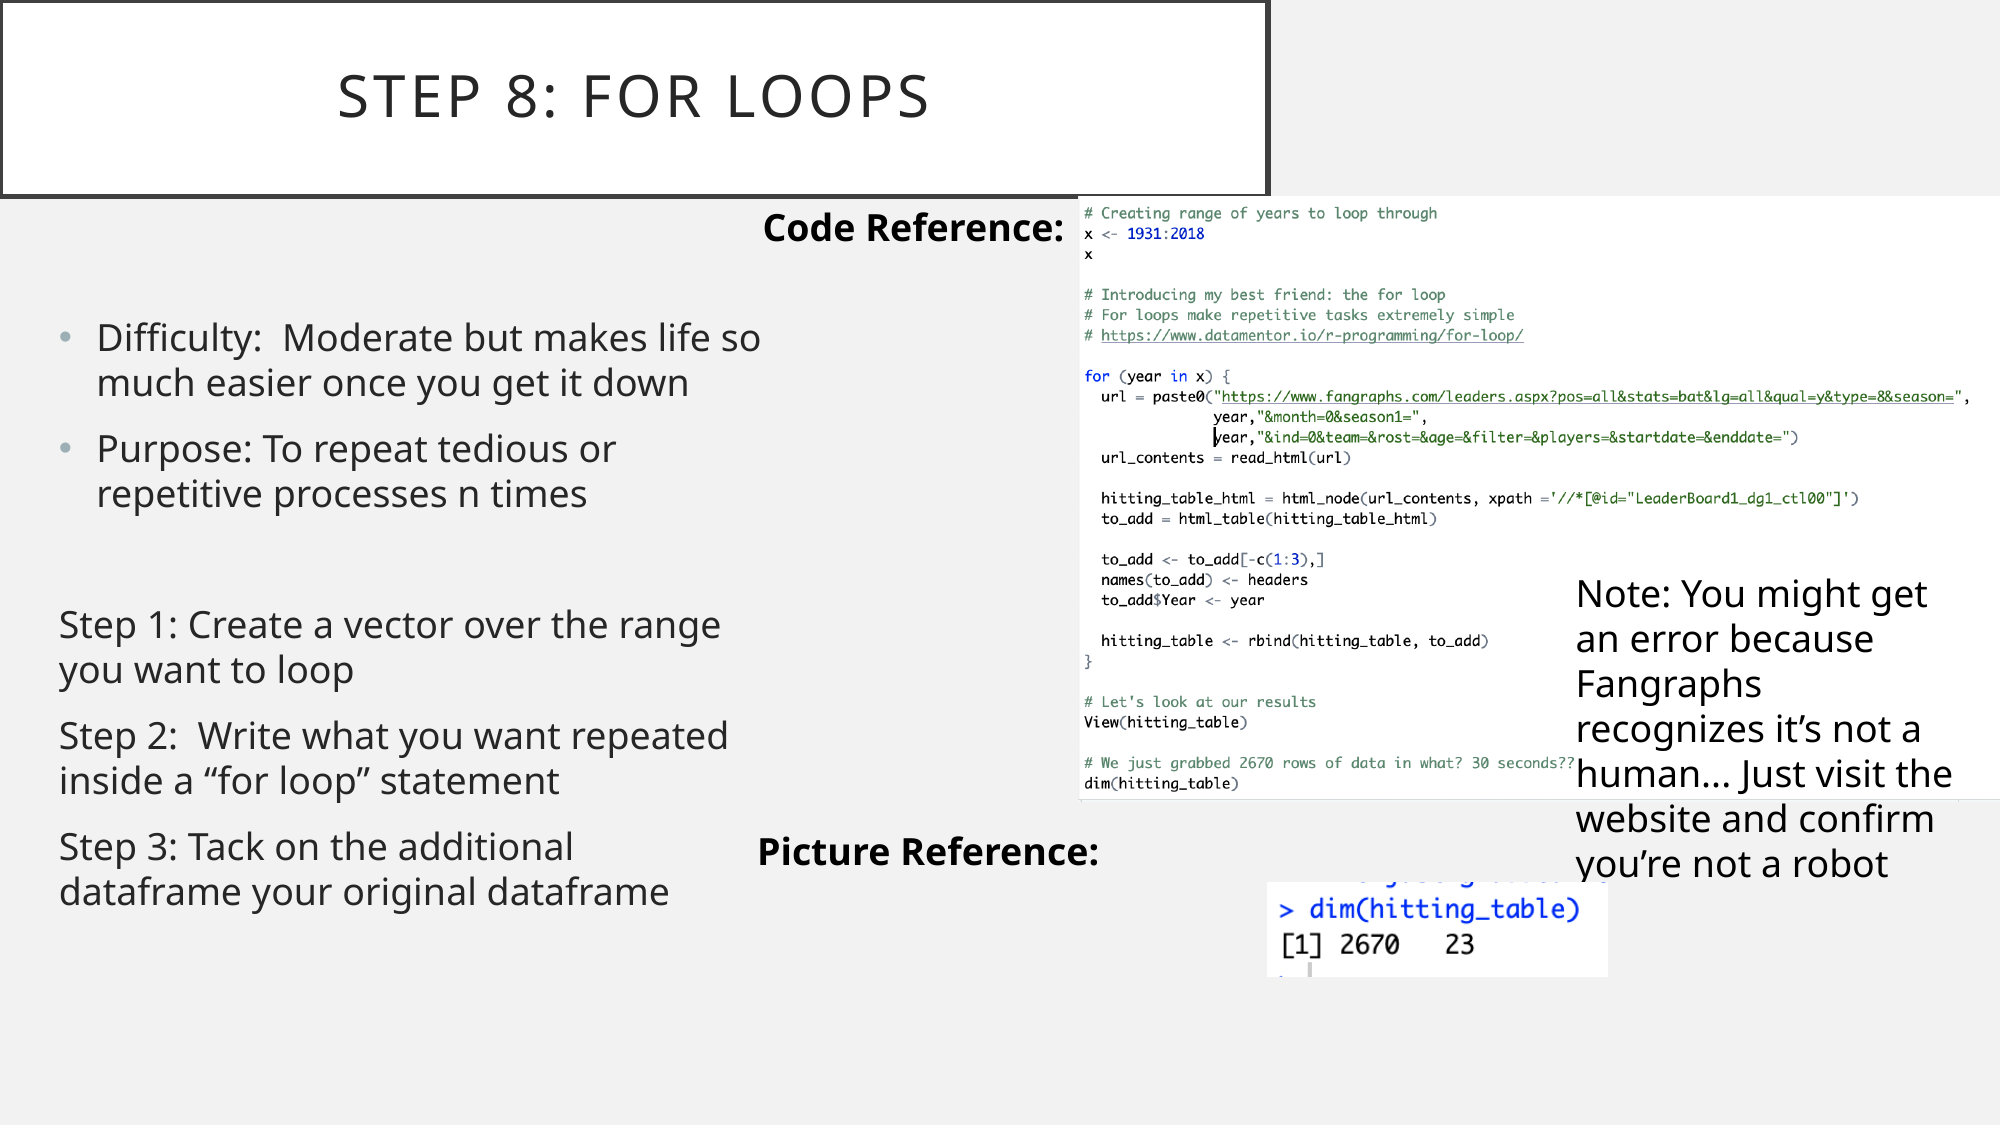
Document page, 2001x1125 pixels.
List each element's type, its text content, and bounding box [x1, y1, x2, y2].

text_box Code Reference: [747, 196, 1078, 257]
picture [1078, 196, 2000, 802]
picture [1267, 882, 1608, 977]
text_box Note: You might get an error because Fangraphs recognizes it’s not a human... Just visit the website and confirm you’re not a robot [1560, 802, 1976, 893]
list Difficulty: Moderate but makes life so much easier once you get it down Purpose: To repeat tedious or repetitive processes n times Step 1: Create a vector over the range you want to loop Step 2: Write what you want repeated inside a “for loop” statement Step 3: Tack on the additional dataframe your original dataframe [43, 306, 781, 977]
text_box Picture Reference: [742, 820, 1193, 881]
title Step 8: For loops [0, 0, 1271, 199]
